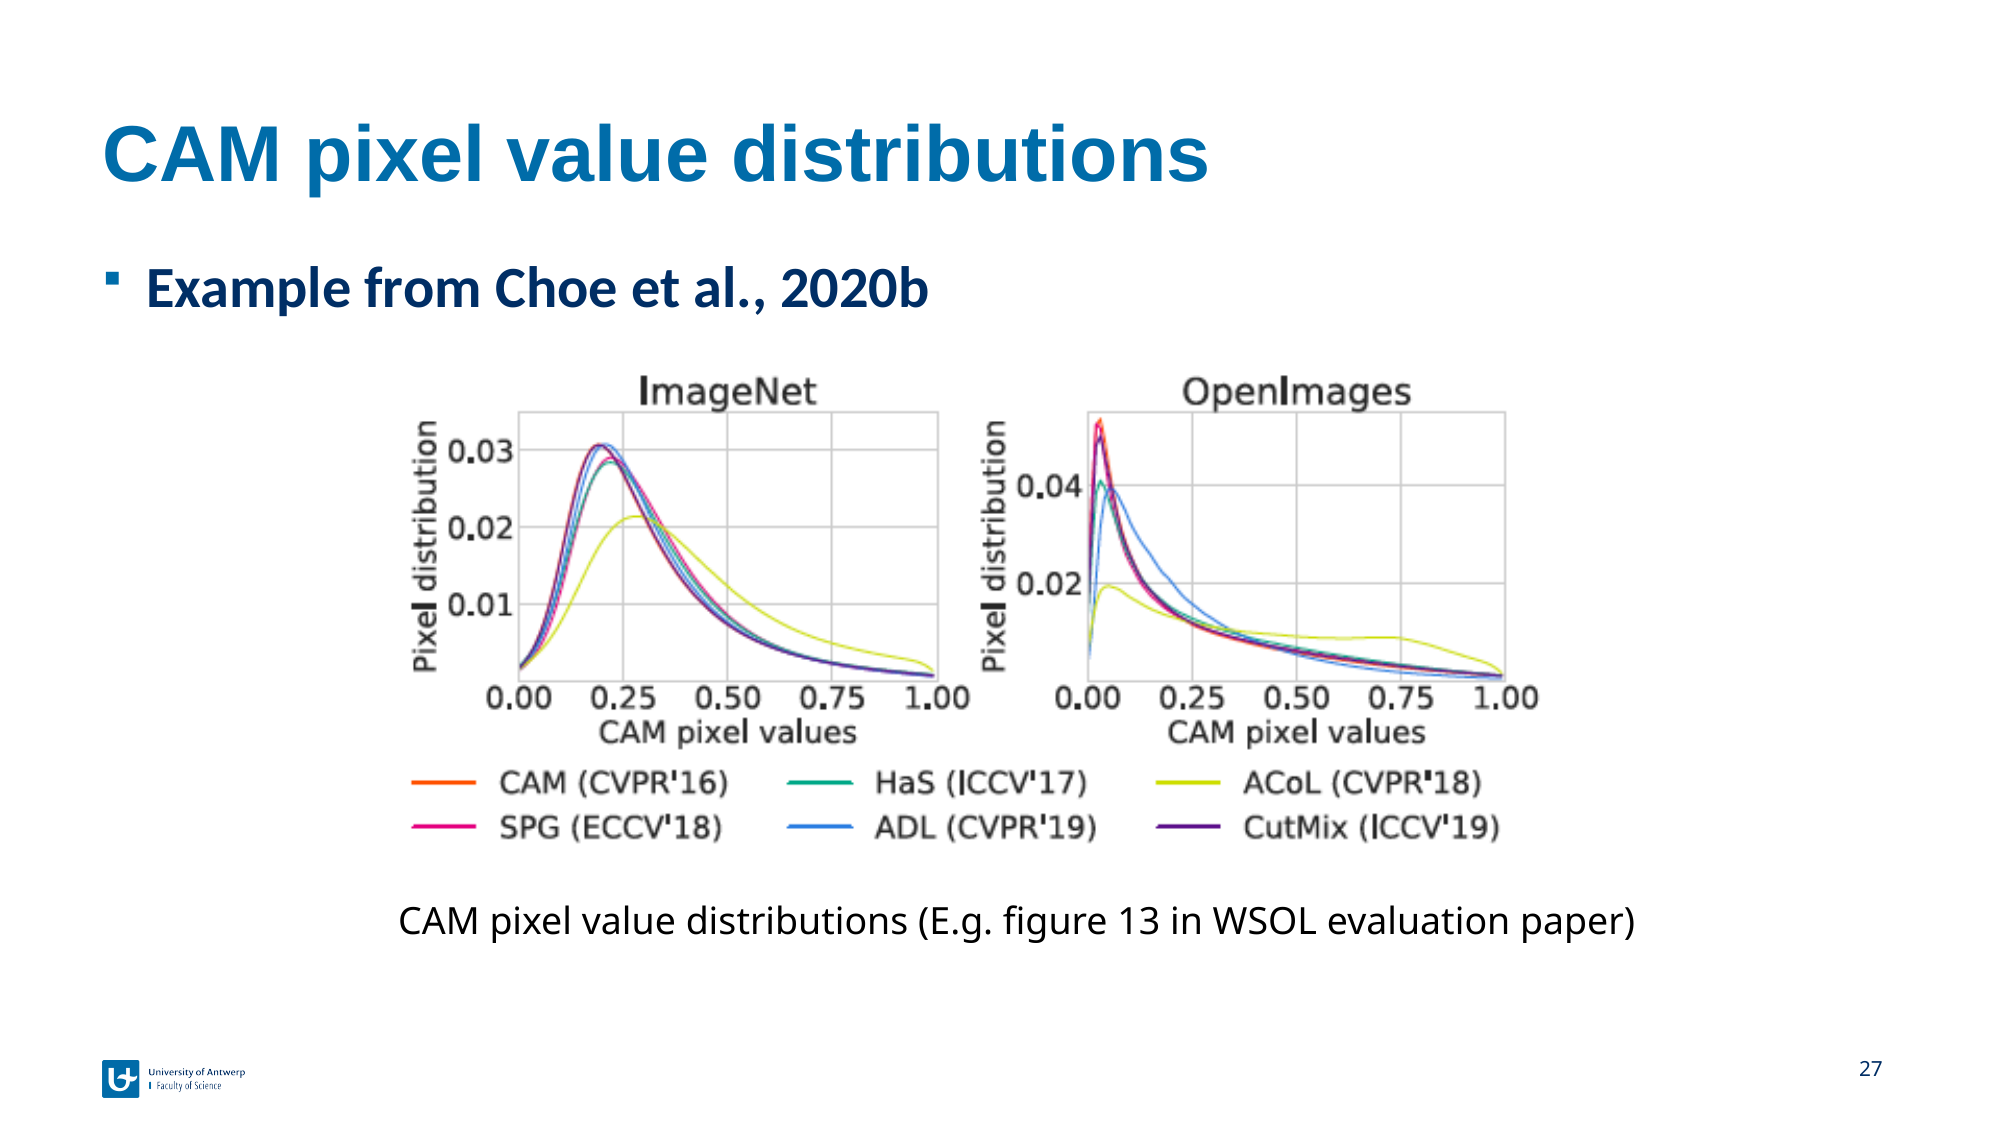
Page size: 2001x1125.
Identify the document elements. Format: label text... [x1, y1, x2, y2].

list Example from Choe et al., 2020b [102, 248, 1898, 1024]
picture [389, 346, 1611, 877]
slide_number 27 [1463, 1039, 1898, 1100]
picture [102, 1060, 245, 1098]
title CAM pixel value distributions [102, 101, 1898, 232]
text_box CAM pixel value distributions (E.g. figure 13 in WSOL evaluation paper) [308, 886, 1692, 950]
